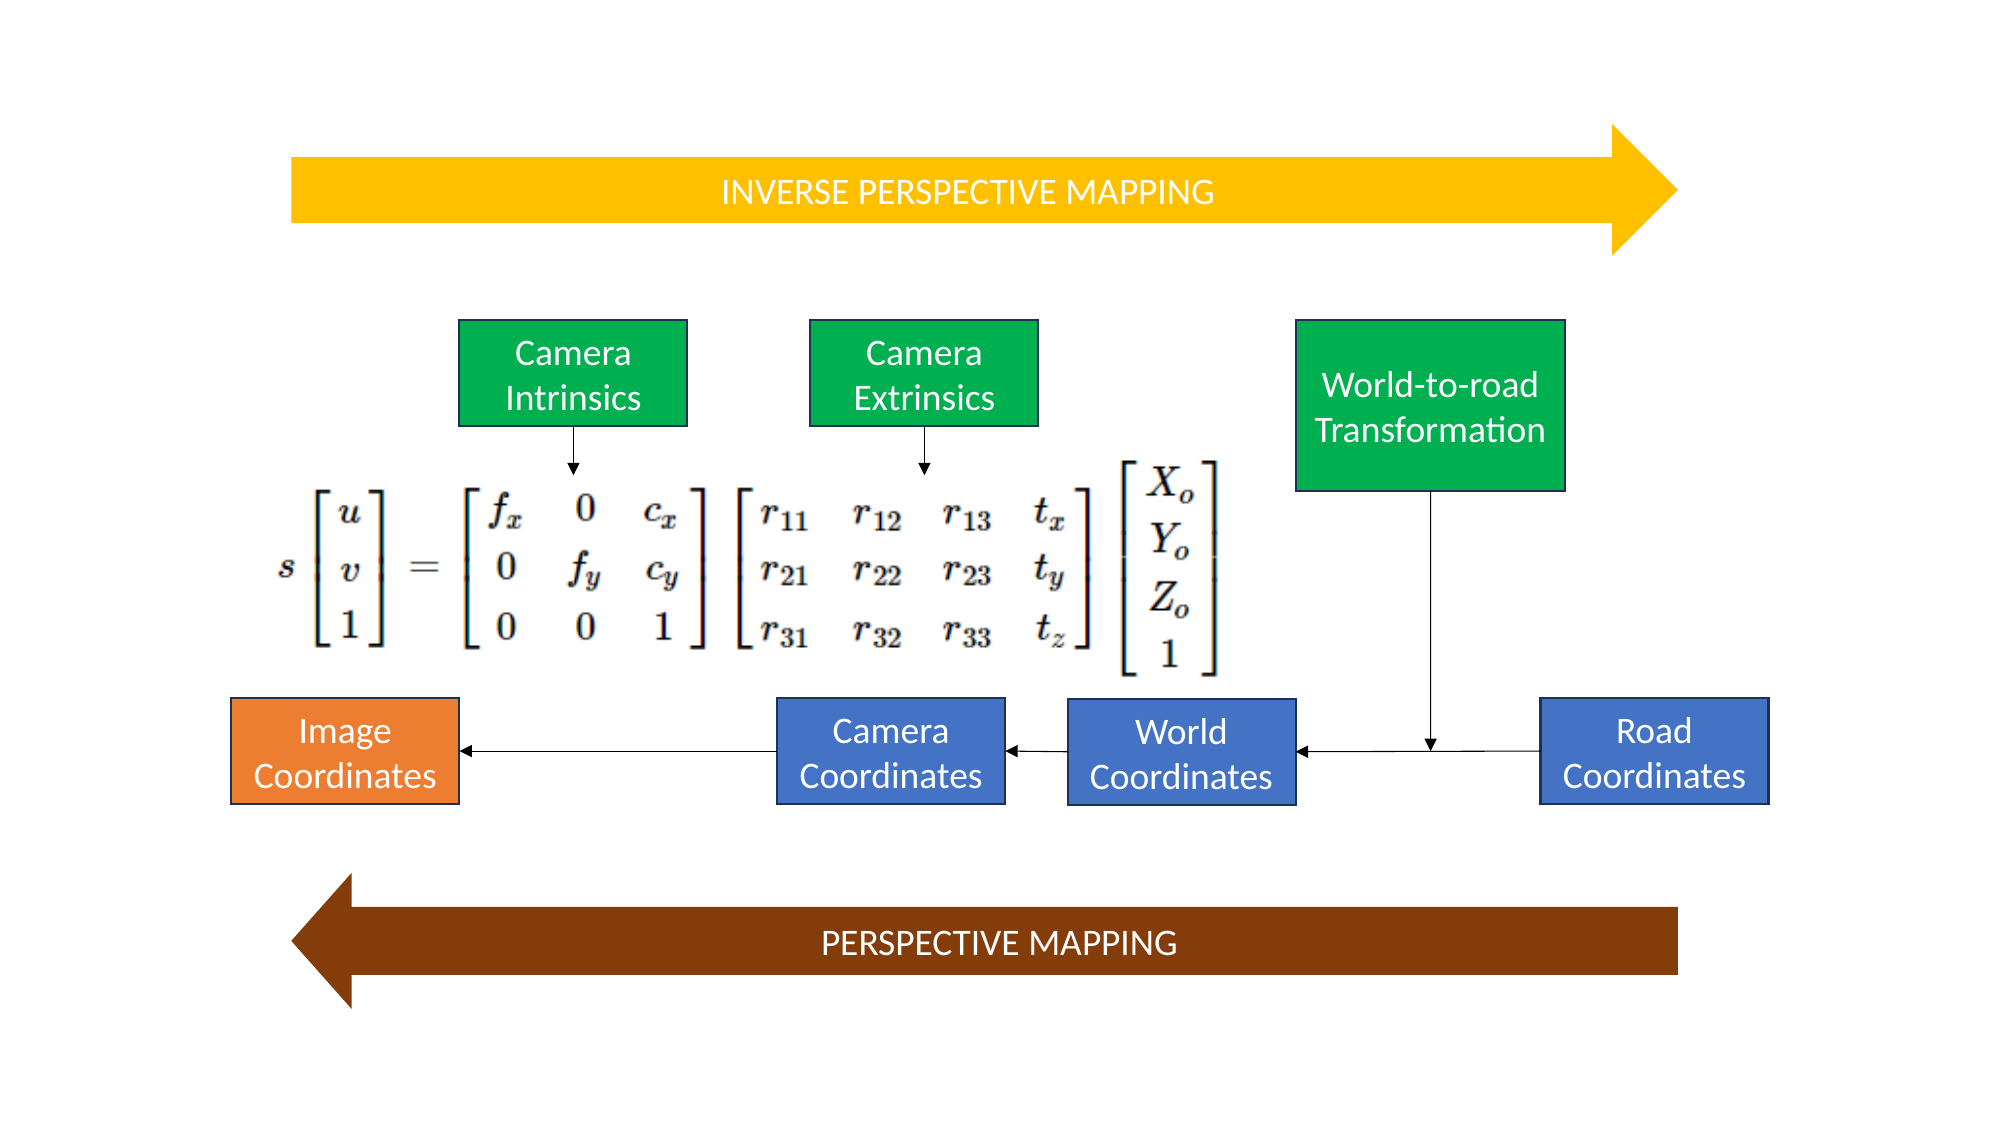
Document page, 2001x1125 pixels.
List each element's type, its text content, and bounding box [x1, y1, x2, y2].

text_box PERSPECTIVE MAPPING [289, 870, 1680, 1012]
text_box INVERSE PERSPECTIVE MAPPING [290, 121, 1680, 259]
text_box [231, 319, 1769, 805]
